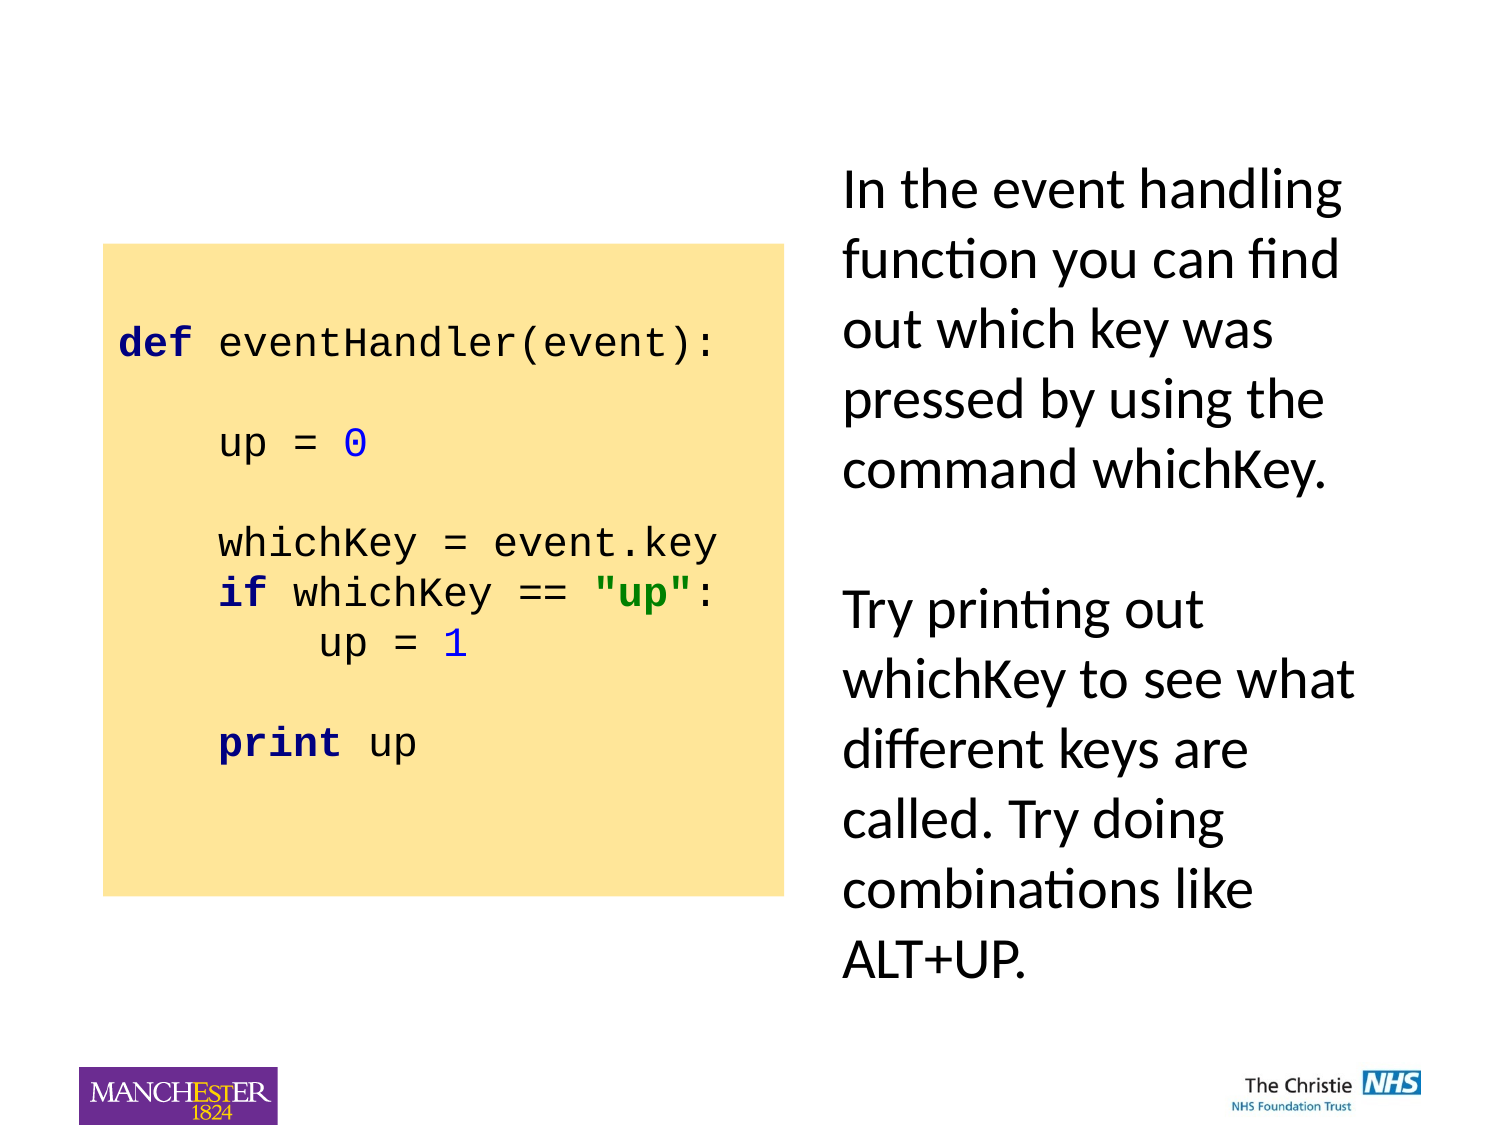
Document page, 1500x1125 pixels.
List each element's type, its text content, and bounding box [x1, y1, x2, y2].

picture [1165, 1062, 1421, 1125]
list def eventHandler(event): up = 0 whichKey = event.key if whichKey == "up": up = 1 print up [103, 243, 785, 897]
picture [79, 1067, 278, 1125]
text_box In the event handling function you can find out which key was pressed by using the command whichKey. Try printing out whichKey to see what different keys are called. Try doing combinations like ALT+UP. [827, 142, 1400, 998]
